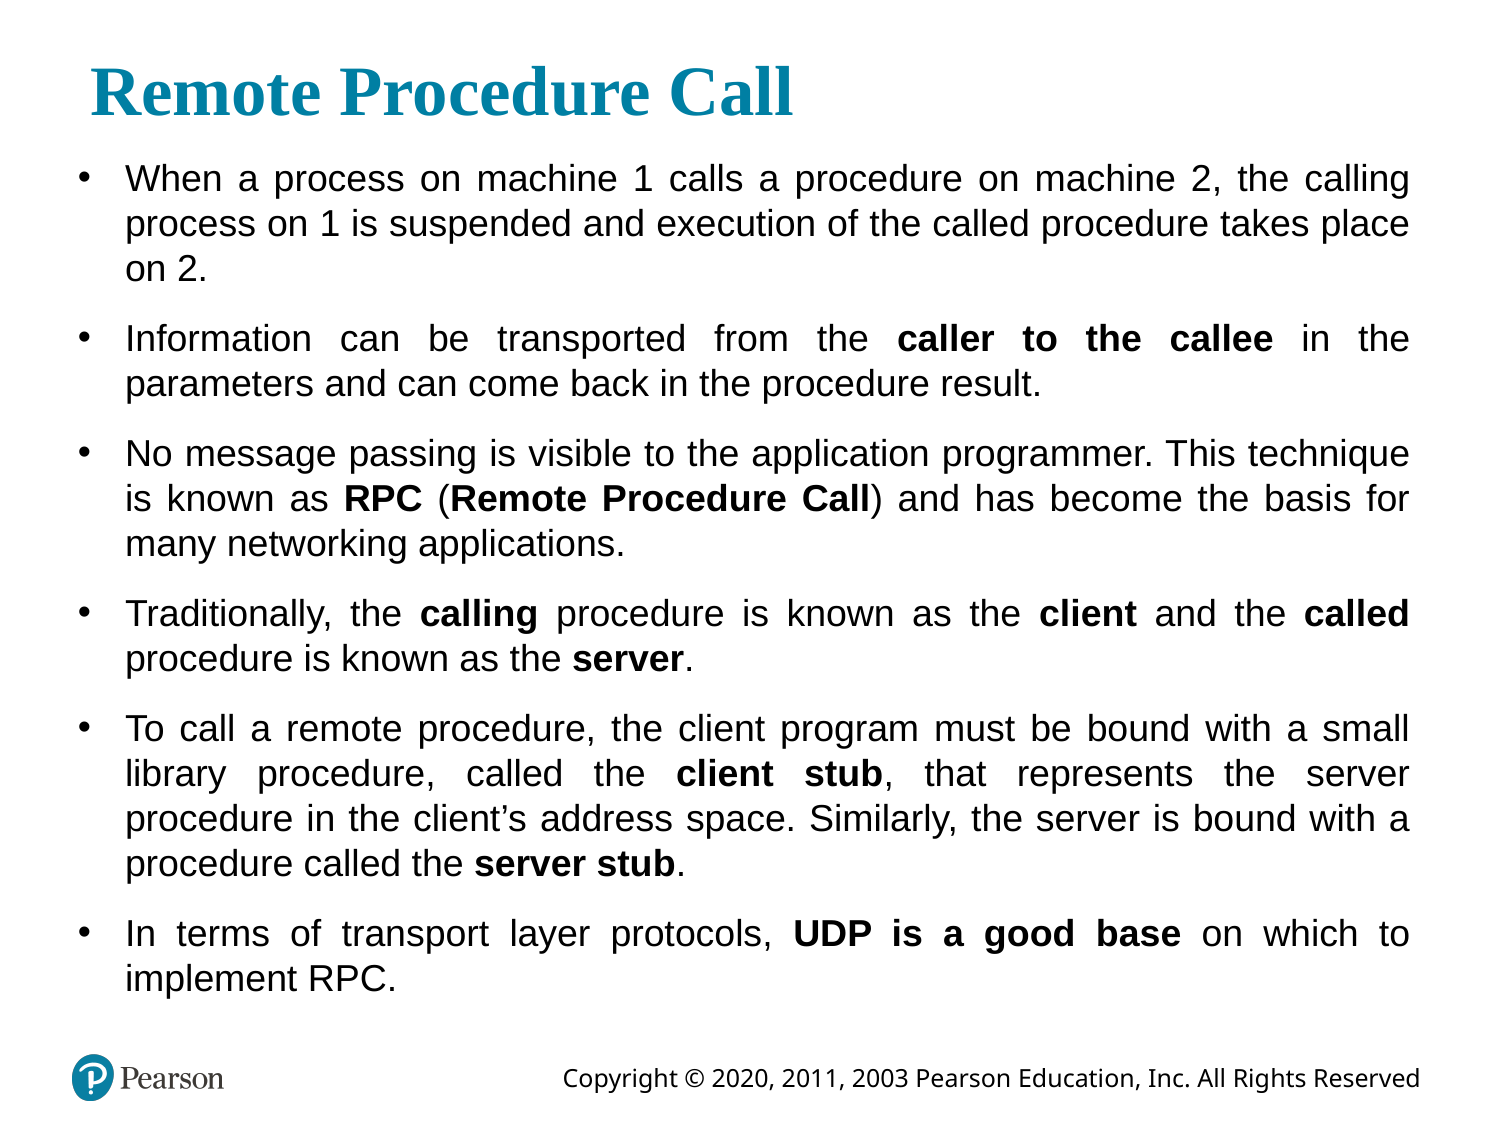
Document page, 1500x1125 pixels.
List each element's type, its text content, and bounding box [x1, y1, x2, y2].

picture [72, 1054, 88, 1070]
picture [72, 1087, 83, 1101]
text_box When a process on machine 1 calls a procedure on machine 2, the calling process on 1 is suspended and execution of the called procedure takes place on 2. Information can be transported from the caller to the callee in the parameters and can come back in the procedure result. No message passing is visible to the application programmer. This technique is known as RPC (Remote Procedure Call) and has become the basis for many networking applications. Traditionally, the calling procedure is known as the client and the called procedure is known as the server. To call a remote procedure, the client program must be bound with a small library procedure, called the client stub, that represents the server procedure in the client’s address space. Similarly, the server is bound with a procedure called the server stub. In terms of transport layer protocols, UDP is a good base on which to implement RPC. [63, 146, 1425, 1007]
title Remote Procedure Call [75, 37, 1425, 145]
picture [80, 1063, 106, 1088]
picture [98, 1054, 224, 1101]
